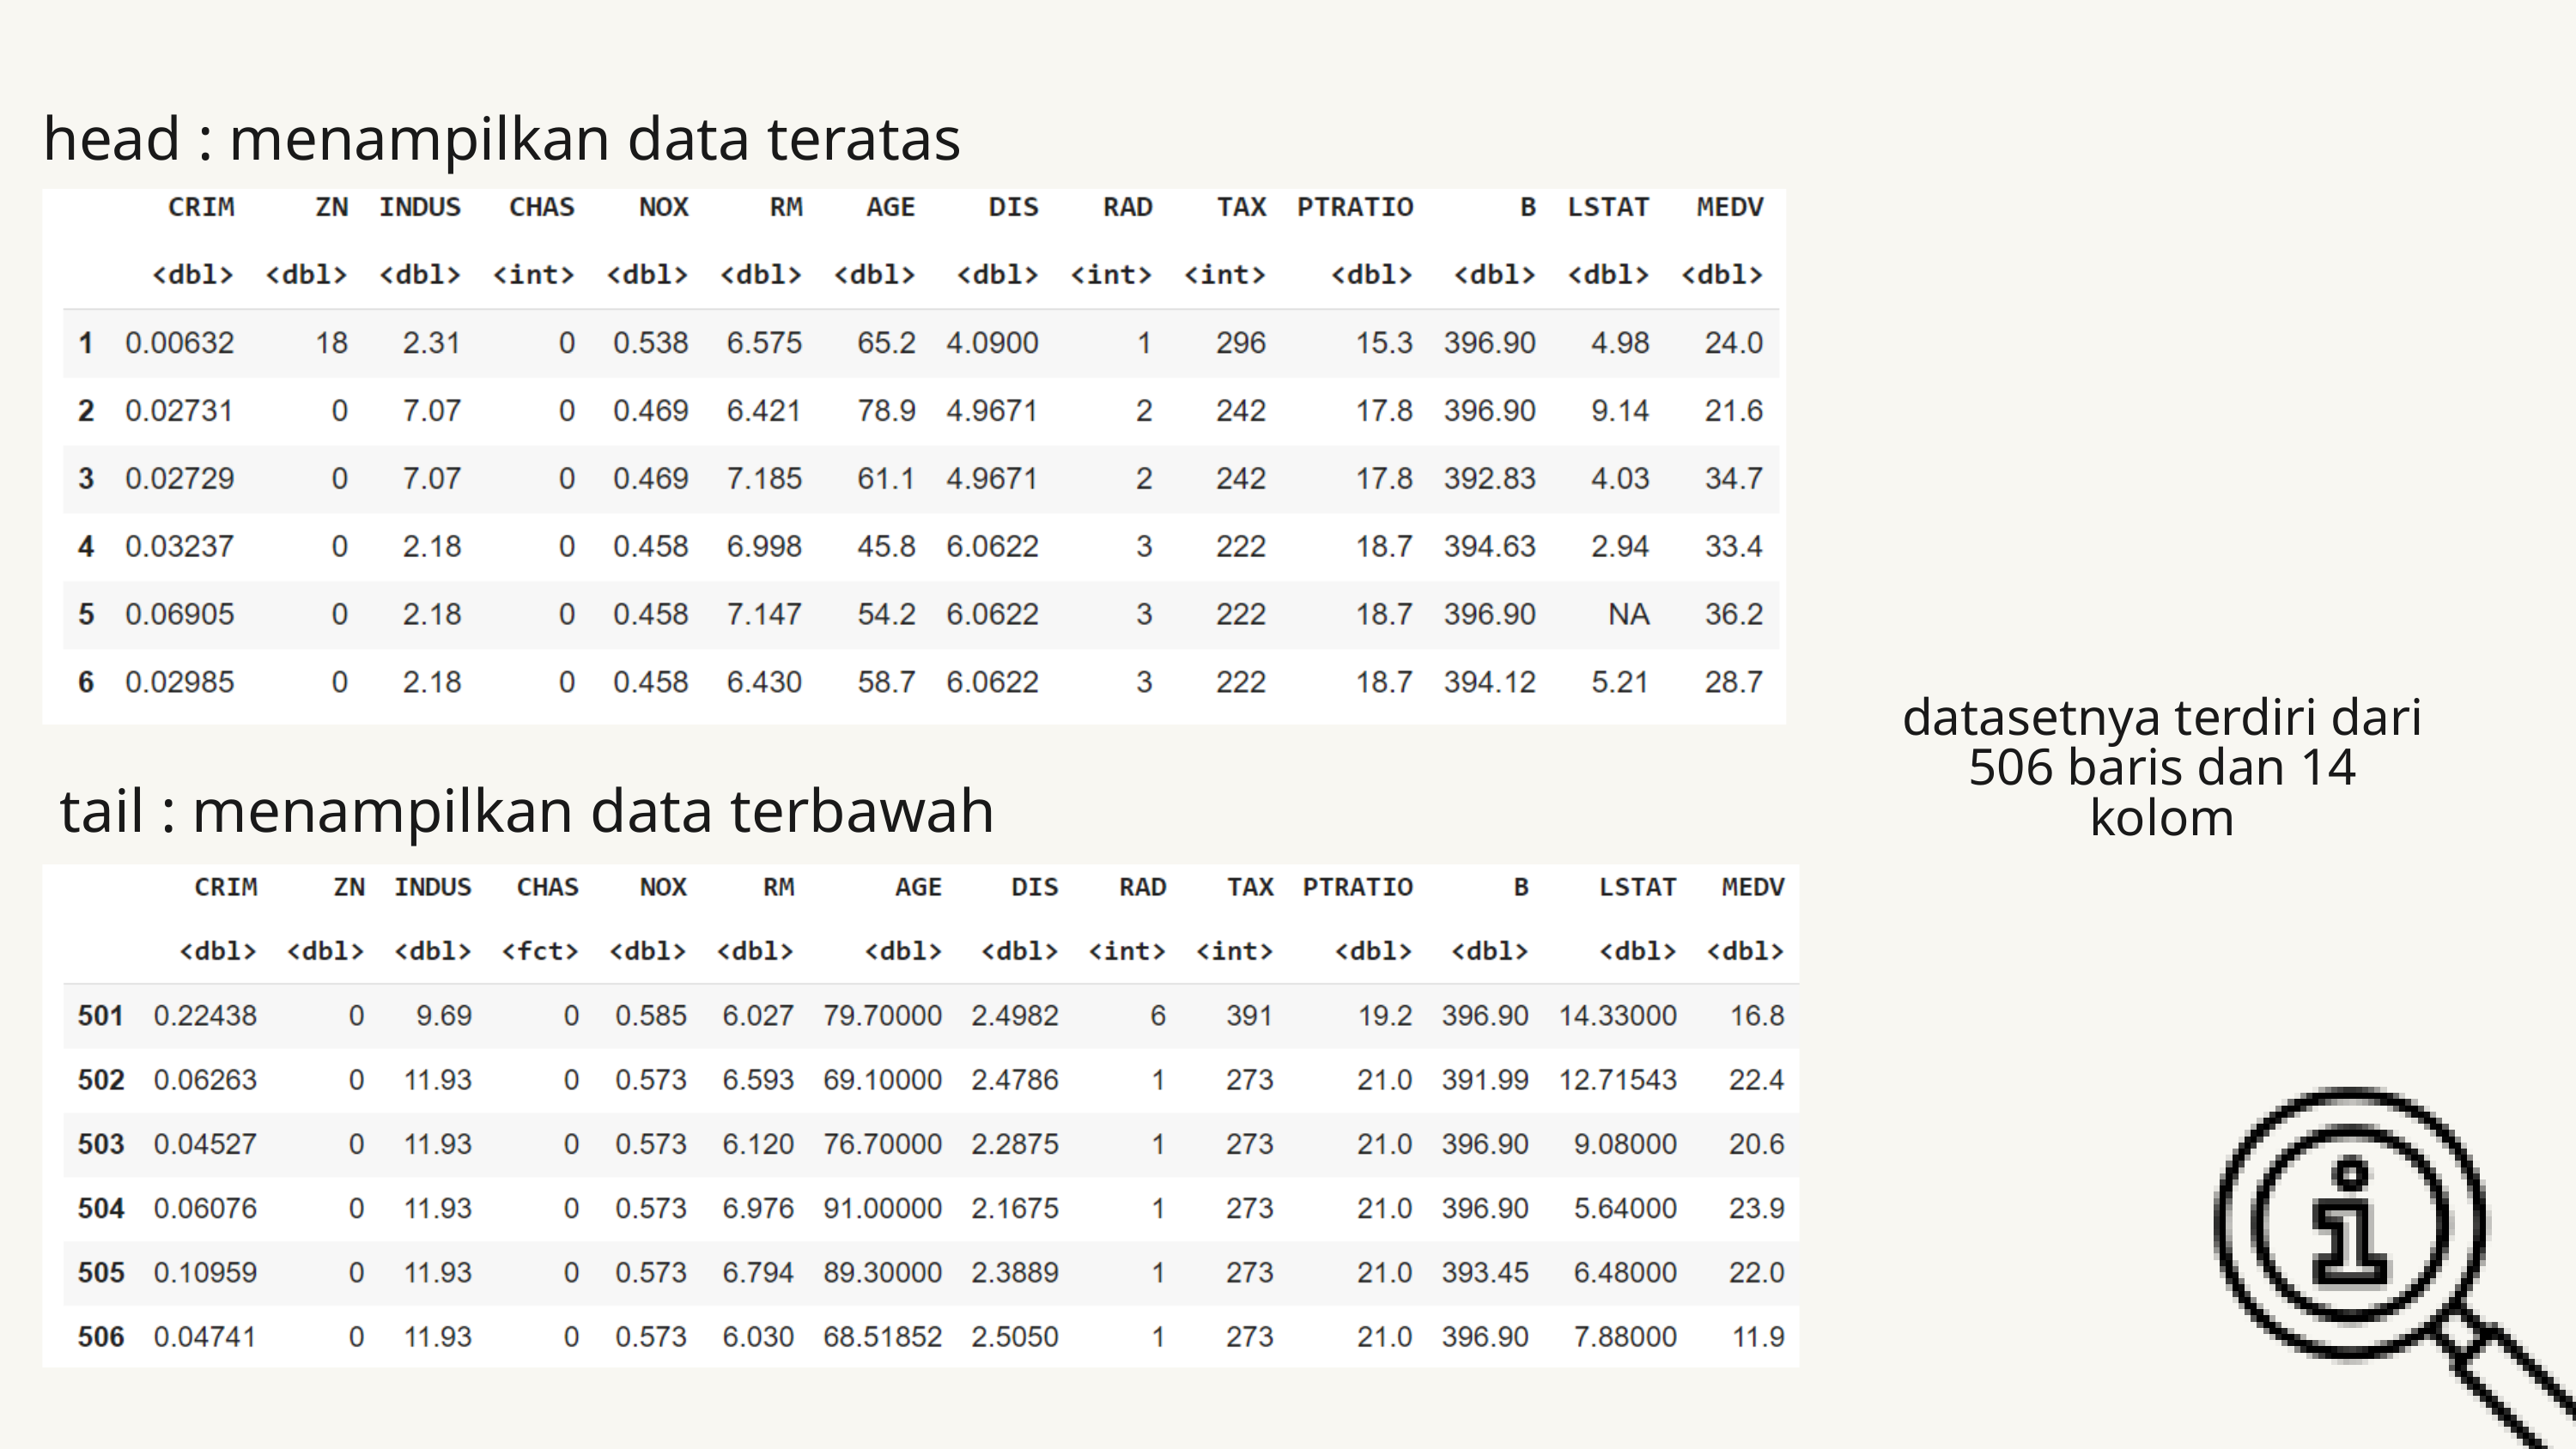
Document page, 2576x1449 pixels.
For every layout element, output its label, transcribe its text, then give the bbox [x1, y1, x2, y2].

text_box head : menampilkan data teratas [42, 112, 1071, 173]
text_box [42, 864, 1800, 1367]
text_box tail : menampilkan data terbawah [60, 785, 1170, 845]
text_box datasetnya terdiri dari 506 baris dan 14 kolom [1894, 694, 2432, 846]
text_box [42, 189, 1787, 724]
text_box [2202, 1075, 2576, 1449]
